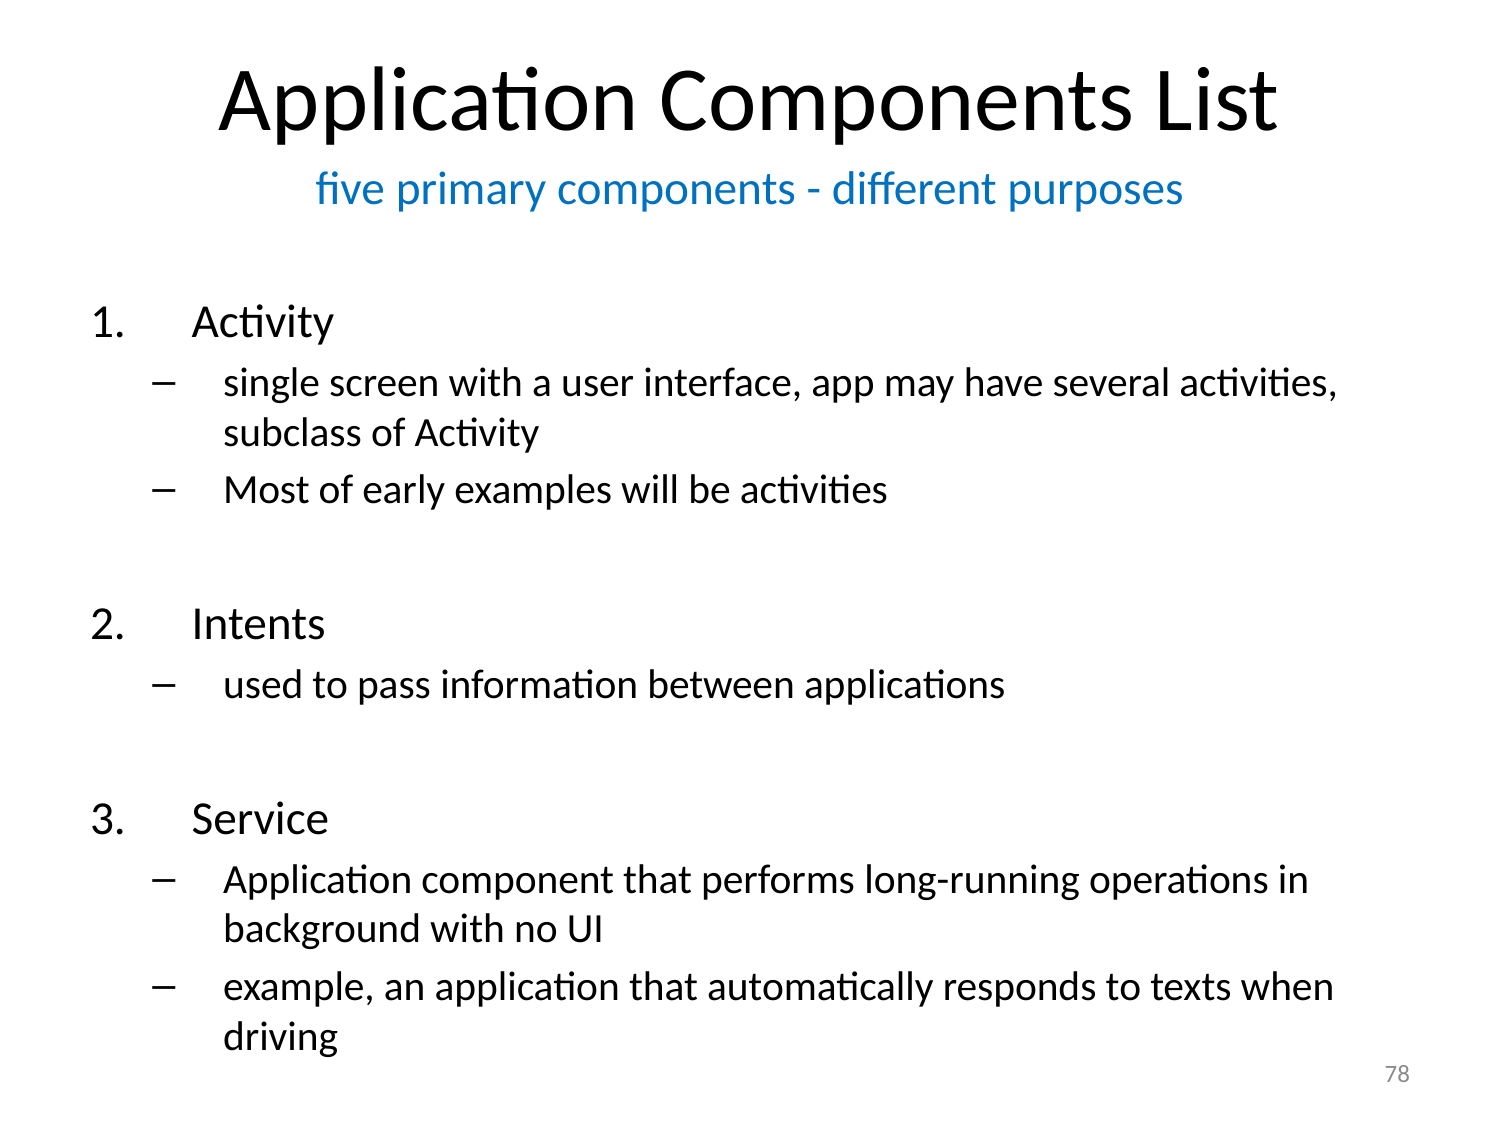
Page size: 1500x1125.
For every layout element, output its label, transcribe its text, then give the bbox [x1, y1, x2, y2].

title Application Components List [74, 0, 1426, 149]
list five primary components - different purposes Activity single screen with a user interface, app may have several activities, subclass of Activity Most of early examples will be activities Intents used to pass information between applications Service Application component that performs long-running operations in background with no UI example, an application that automatically responds to texts when driving [74, 149, 1426, 1068]
slide_number 78 [1074, 1042, 1425, 1103]
